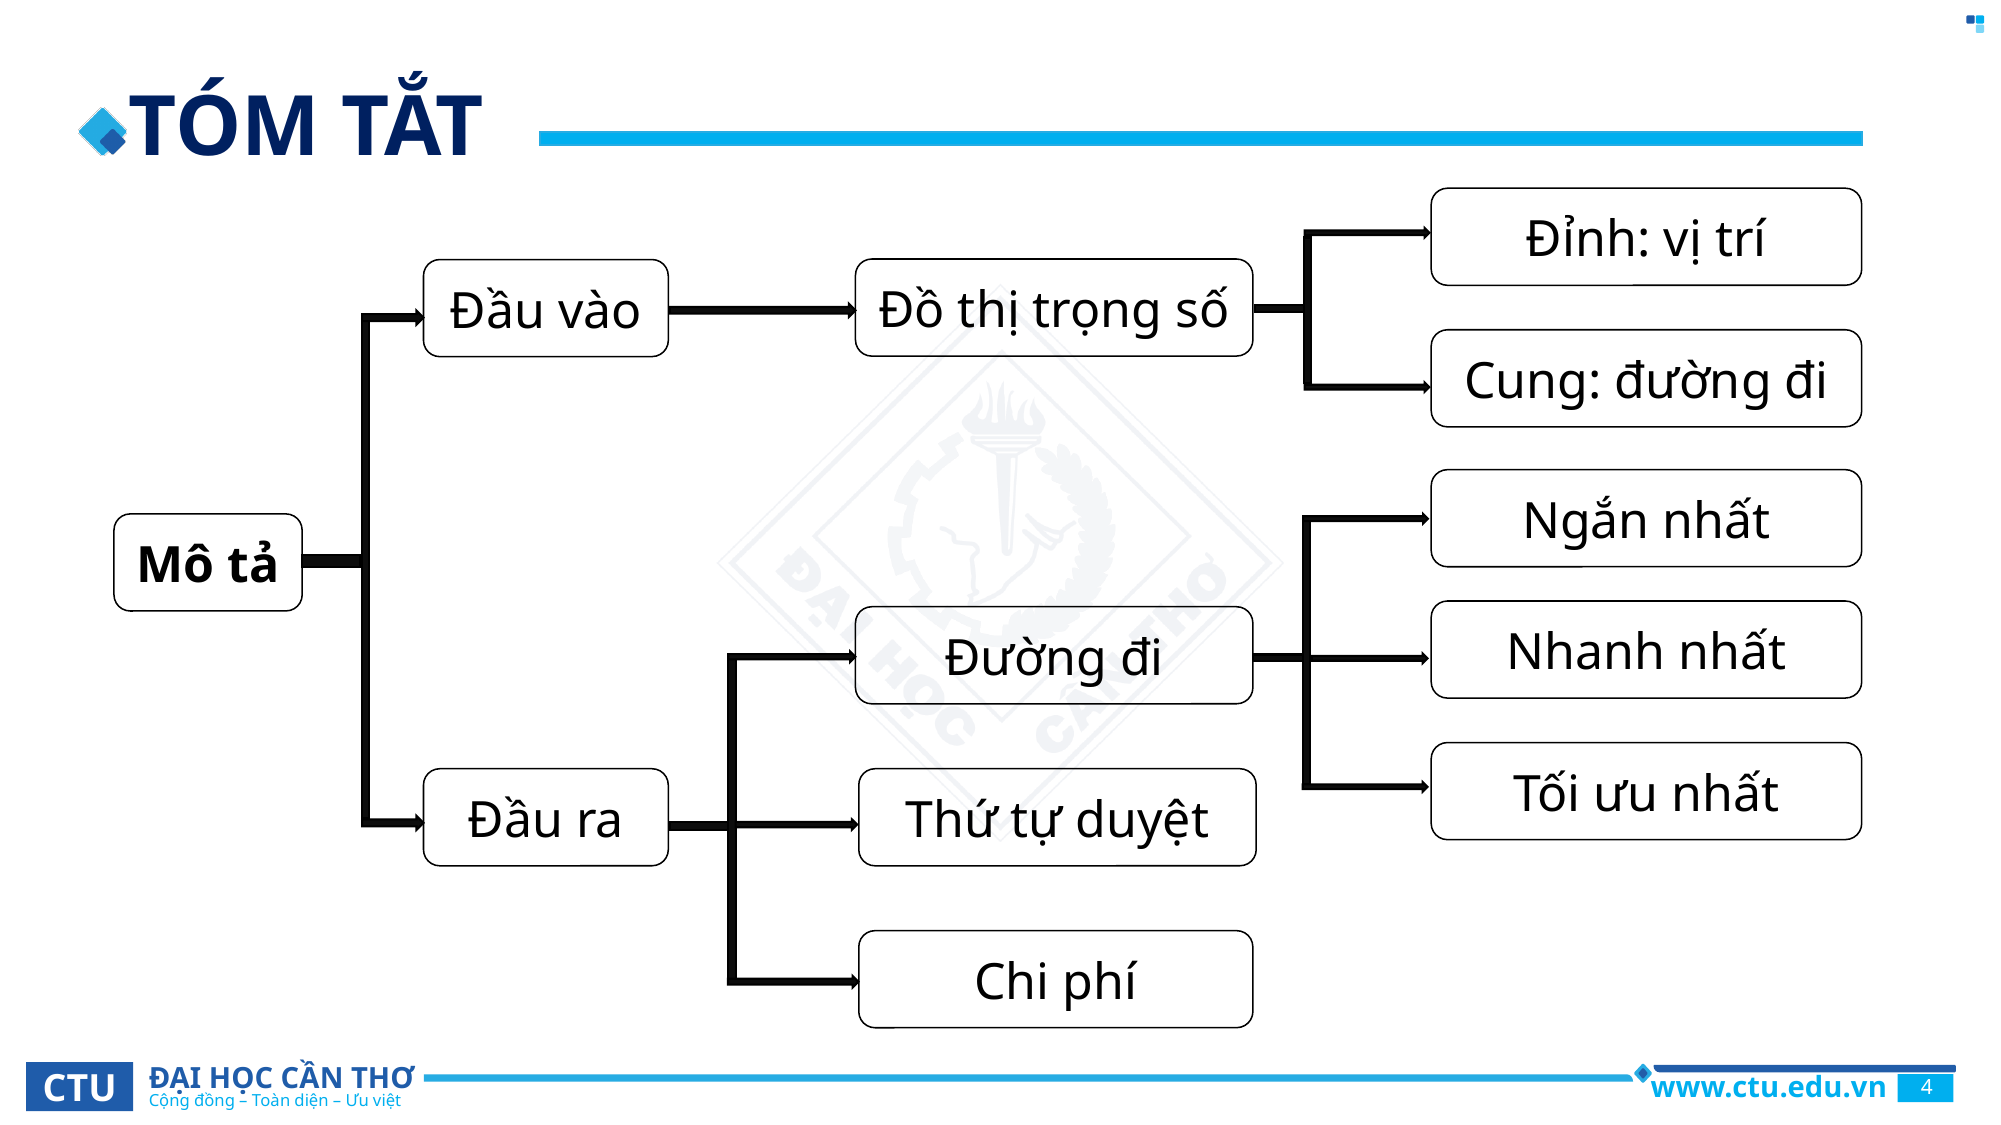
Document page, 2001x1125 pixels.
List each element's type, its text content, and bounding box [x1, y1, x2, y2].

picture [78, 107, 113, 156]
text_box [113, 188, 1862, 1028]
text_box [539, 131, 1863, 146]
text_box TÓM TẮT [113, 57, 627, 188]
